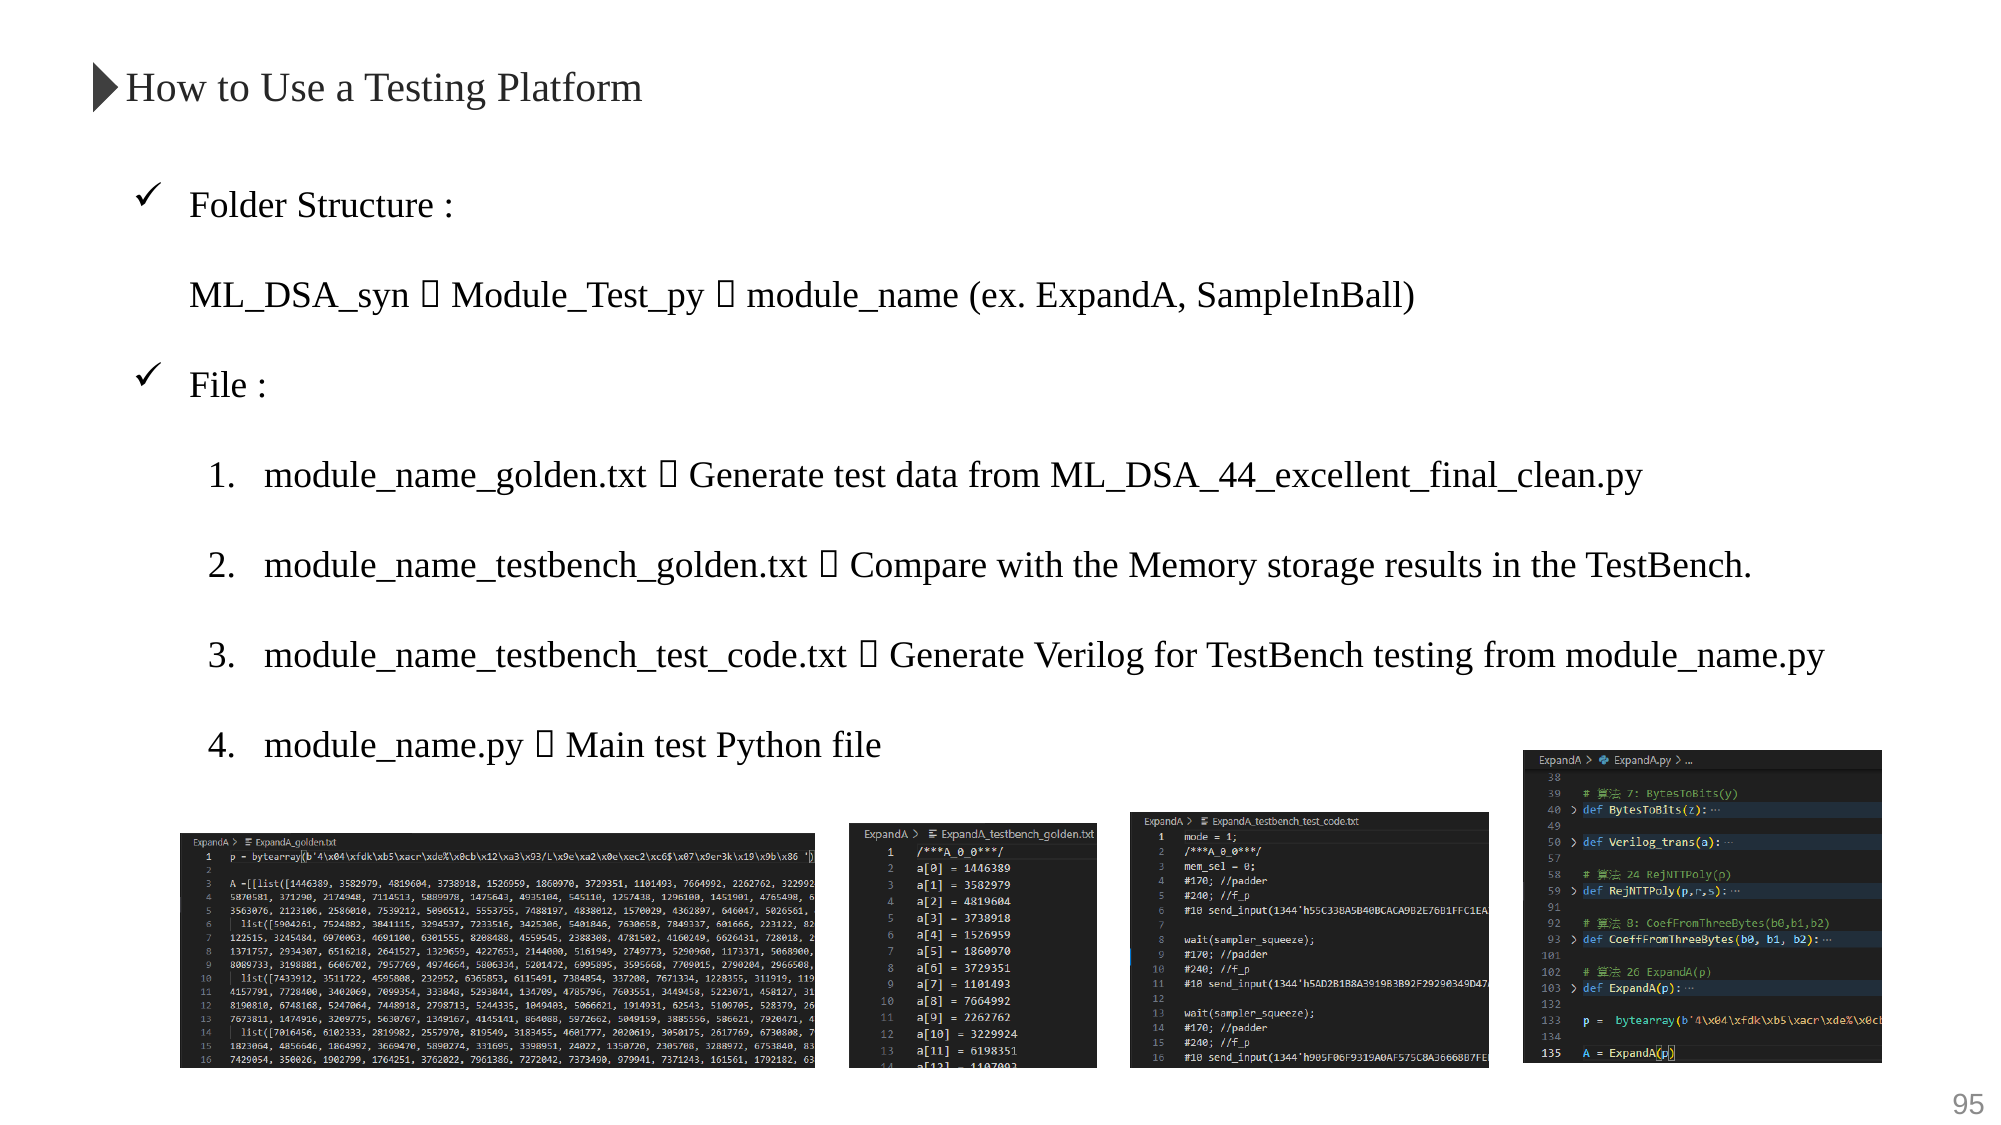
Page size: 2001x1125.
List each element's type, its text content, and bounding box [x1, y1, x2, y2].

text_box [93, 52, 660, 118]
picture [849, 823, 1097, 1068]
picture [1130, 812, 1489, 1068]
picture [180, 833, 815, 1068]
text_box Folder Structure : ML_DSA_syn  Module_Test_py  module_name (ex. ExpandA, SampleInBall) File : module_name_golden.txt  Generate test data from ML_DSA_44_excellent_final_clean.py module_name_testbench_golden.txt  Compare with the Memory storage results in the TestBench. module_name_testbench_test_code.txt  Generate Verilog for TestBench testing from module_name.py module_name.py  Main test Python file [118, 127, 1936, 1125]
picture [1523, 750, 1882, 1063]
slide_number 95 [1936, 1072, 2000, 1125]
